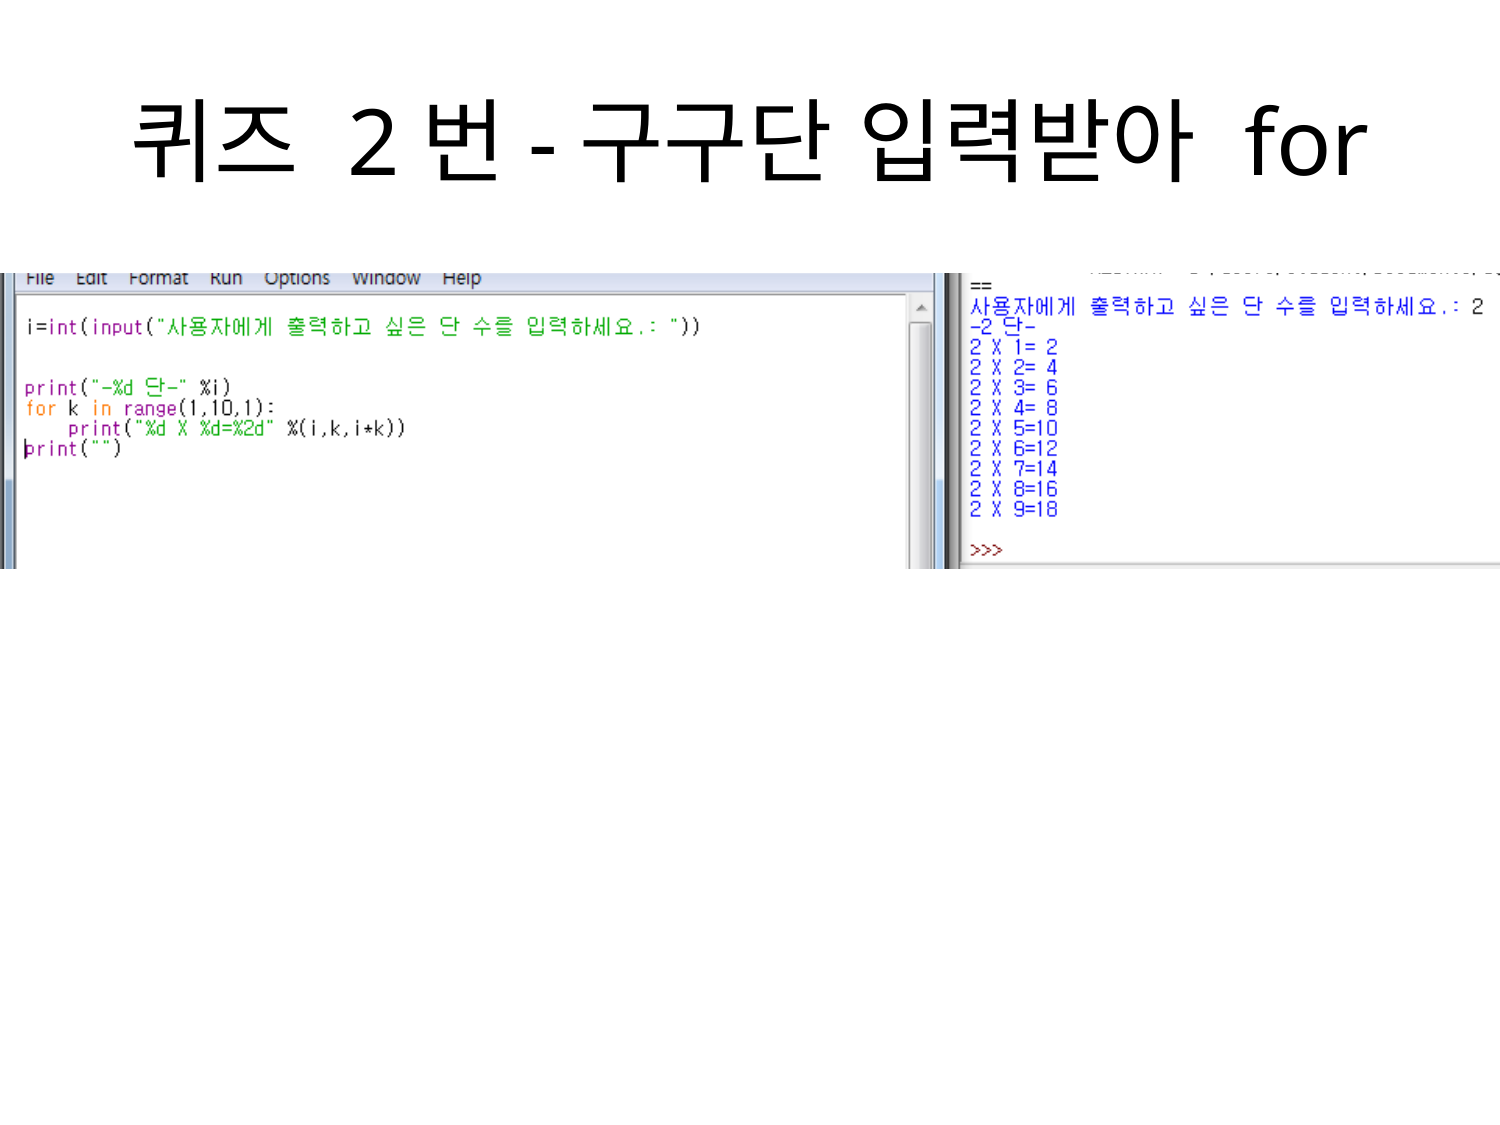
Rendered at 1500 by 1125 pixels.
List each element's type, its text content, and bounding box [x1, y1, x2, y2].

title 퀴즈 2번-구구단 입력받아 for [75, 45, 1425, 233]
picture [0, 273, 1500, 570]
